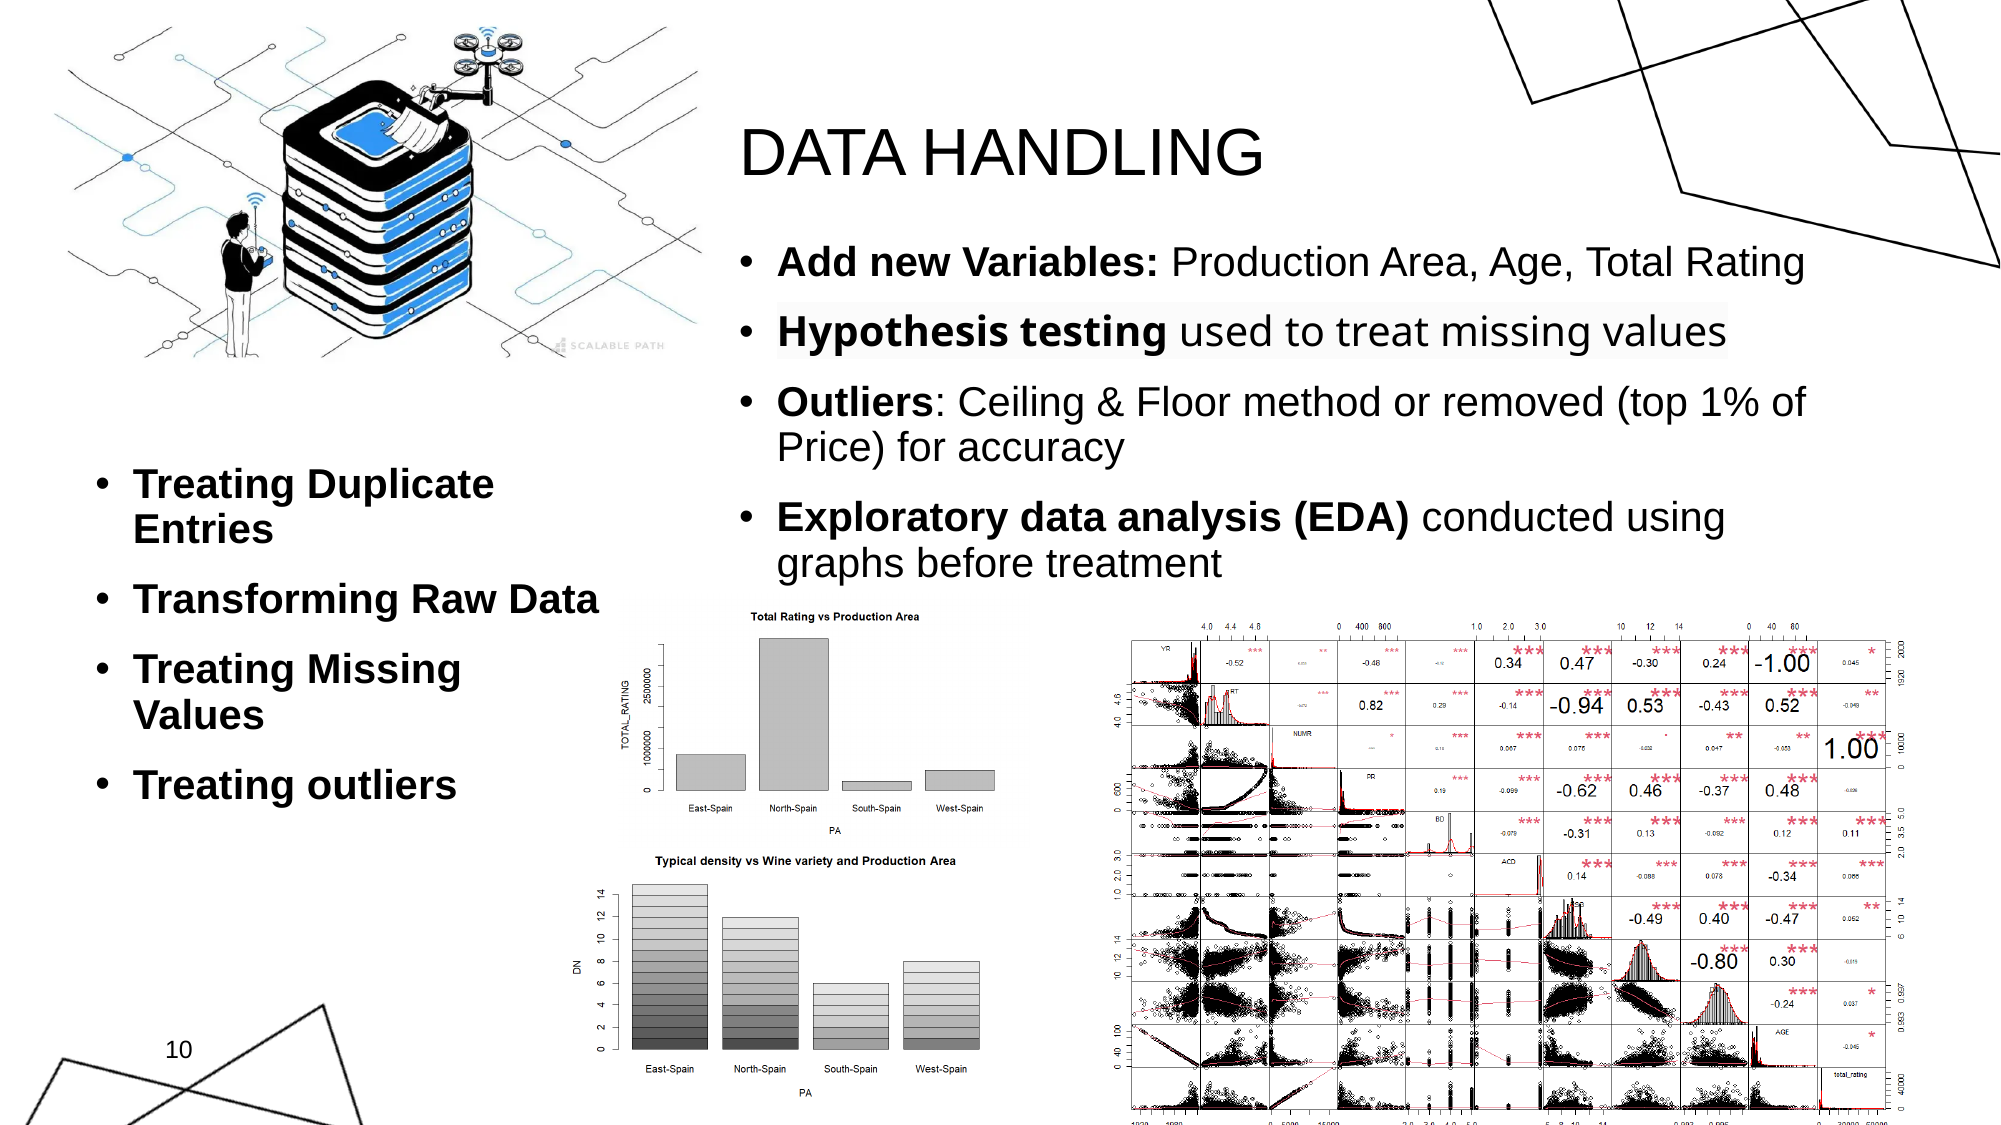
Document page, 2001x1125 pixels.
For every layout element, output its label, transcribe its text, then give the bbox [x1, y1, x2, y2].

list Treating Duplicate Entries Transforming Raw Data Treating Missing Values Treating outliers [80, 404, 624, 995]
picture [569, 593, 1031, 1112]
slide_number ‹#› [150, 1024, 254, 1074]
picture [16, 6, 740, 396]
title DATA HANDLING [744, 21, 1323, 233]
picture [1412, 0, 2001, 277]
list Add new Variables: Production Area, Age, Total Rating Hypothesis testing used to treat missing values Outliers: Ceiling & Floor method or removed (top 1% of Price) for accuracy Exploratory data analysis (EDA) conducted using graphs before treatment [724, 233, 1850, 848]
picture [0, 976, 408, 1125]
picture [1092, 600, 1926, 1125]
